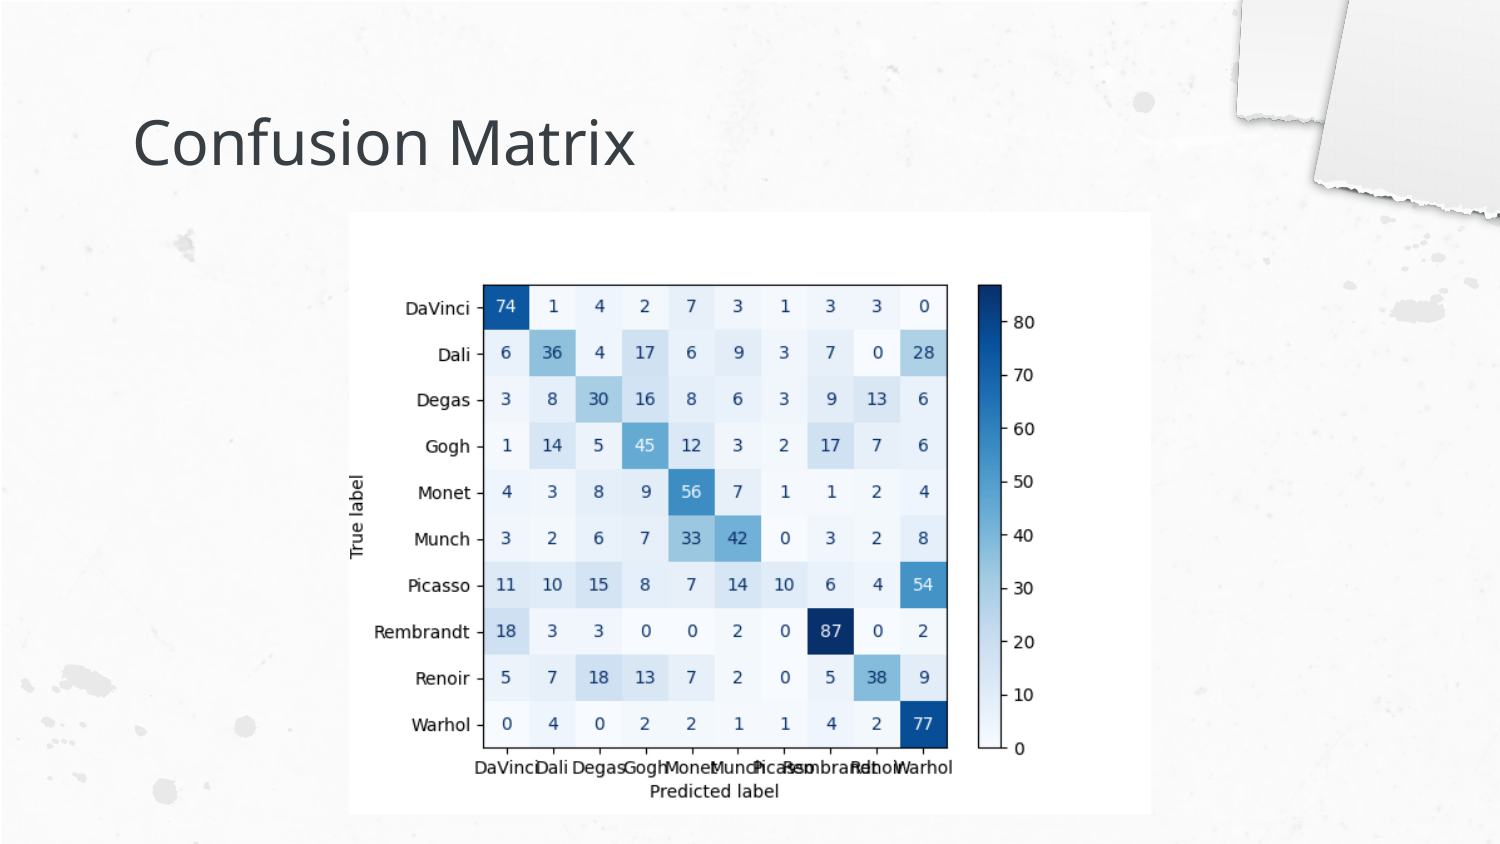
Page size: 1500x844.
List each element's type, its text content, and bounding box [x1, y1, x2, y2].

picture [349, 212, 1151, 814]
title Confusion Matrix [117, 87, 1299, 193]
picture [1236, 0, 1500, 253]
